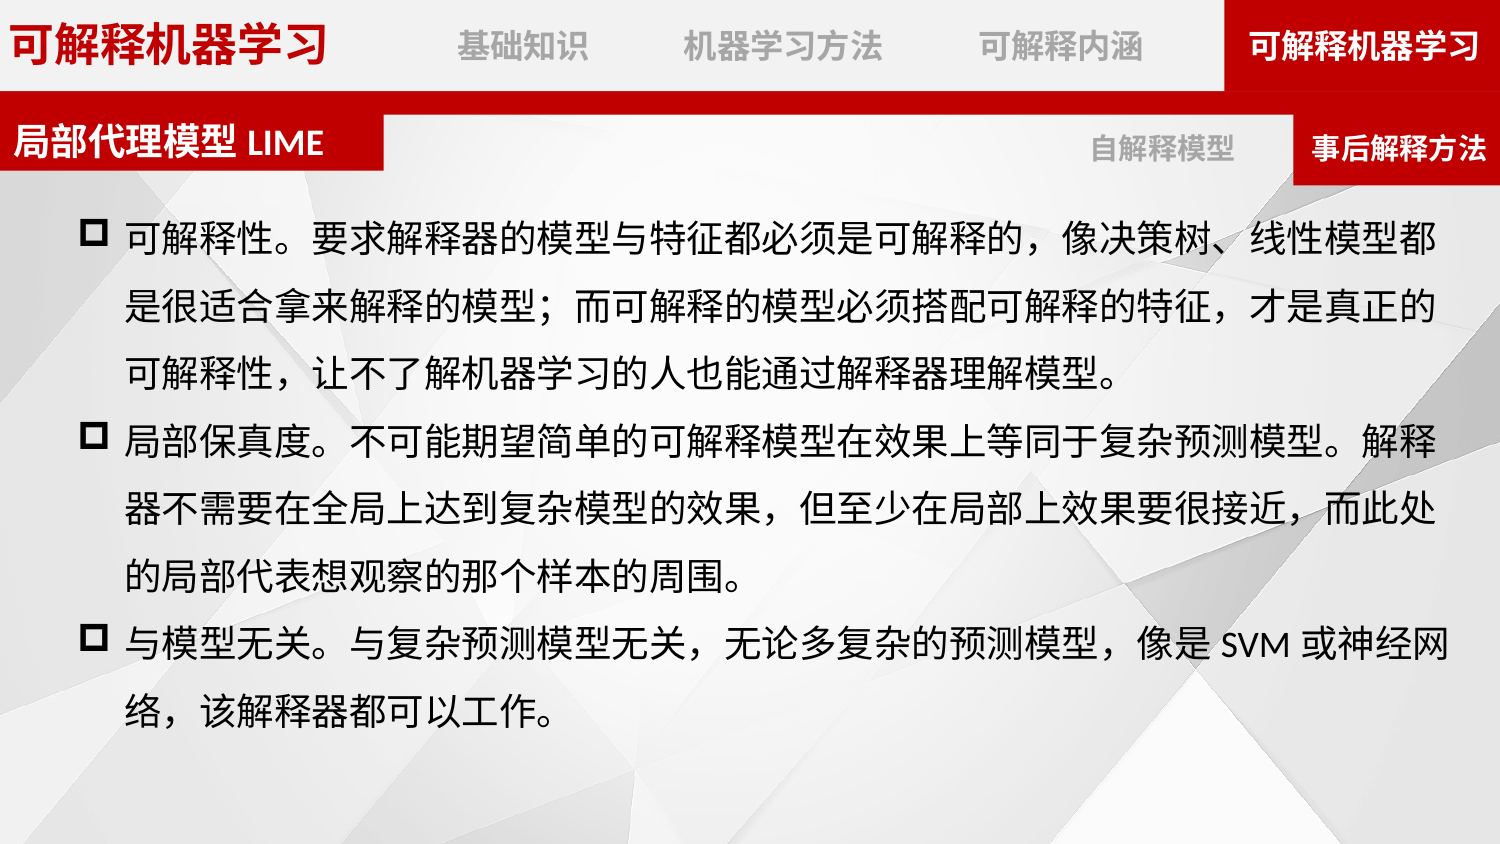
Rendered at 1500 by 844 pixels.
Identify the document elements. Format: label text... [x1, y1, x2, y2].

picture [0, 115, 1500, 844]
text_box 可解释性。要求解释器的模型与特征都必须是可解释的，像决策树、线性模型都是很适合拿来解释的模型；而可解释的模型必须搭配可解释的特征，才是真正的可解释性，让不了解机器学习的人也能通过解释器理解模型。 局部保真度。不可能期望简单的可解释模型在效果上等同于复杂预测模型。解释器不需要在全局上达到复杂模型的效果，但至少在局部上效果要很接近，而此处的局部代表想观察的那个样本的周围。 与模型无关。与复杂预测模型无关，无论多复杂的预测模型，像是SVM或神经网络，该解释器都可以工作。 [62, 185, 1469, 741]
